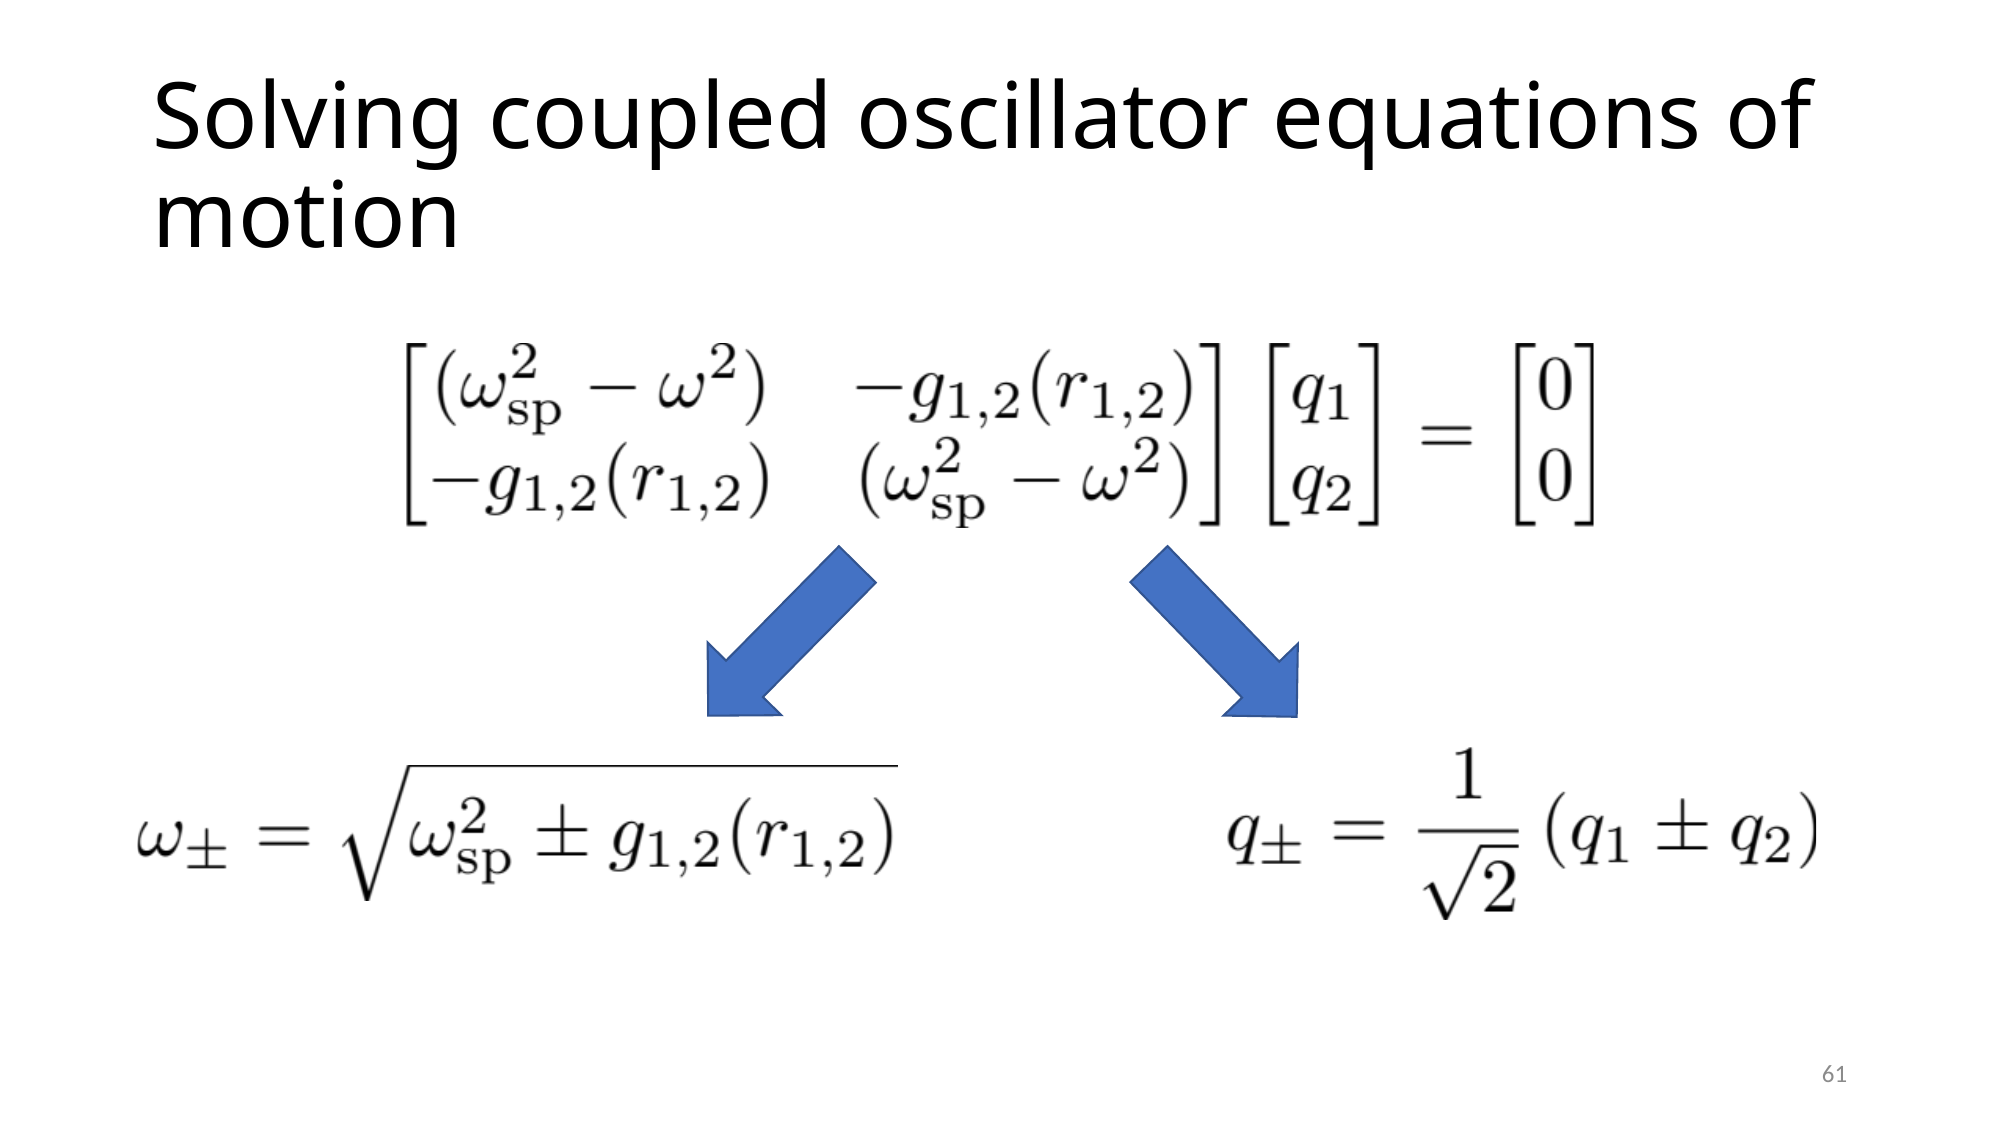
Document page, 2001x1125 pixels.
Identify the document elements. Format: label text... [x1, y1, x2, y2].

title Solving coupled oscillator equations of motion [137, 59, 1863, 278]
picture [137, 765, 898, 901]
picture [406, 343, 1594, 527]
slide_number 60 [1412, 1042, 1863, 1103]
text_box [706, 544, 878, 717]
text_box [1128, 544, 1299, 718]
picture [1226, 746, 1817, 920]
